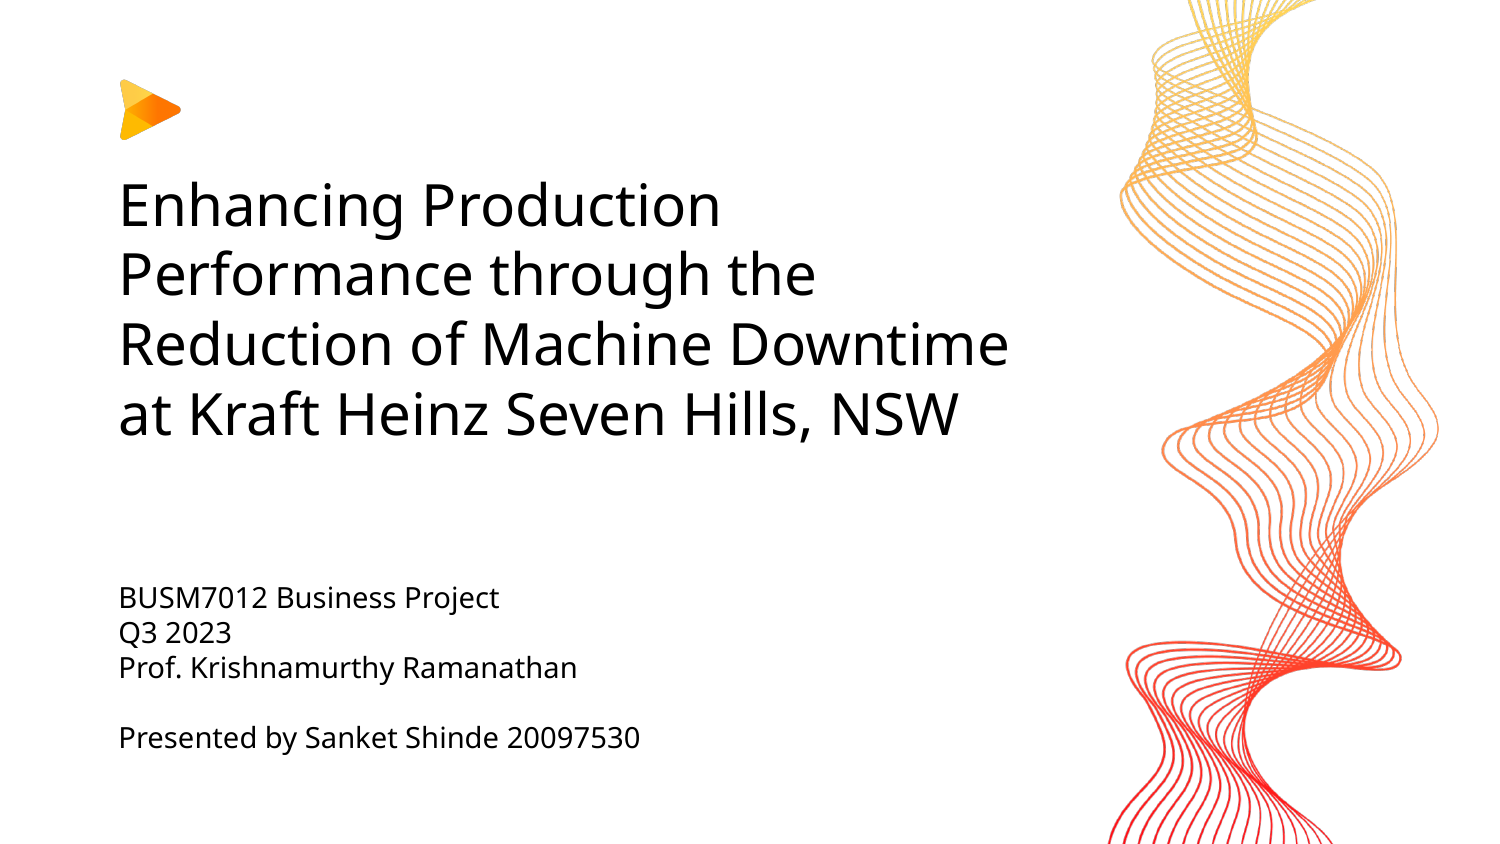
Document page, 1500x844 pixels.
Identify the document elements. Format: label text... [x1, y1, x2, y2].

picture [119, 78, 181, 140]
text_box BUSM7012 Business Project Q3 2023 Prof. Krishnamurthy Ramanathan Presented by Sanket Shinde 20097530 [103, 572, 797, 762]
picture [1056, 0, 1483, 844]
title Enhancing Production Performance through the Reduction of Machine Downtime at Kraft Heinz Seven Hills, NSW [103, 152, 1094, 463]
